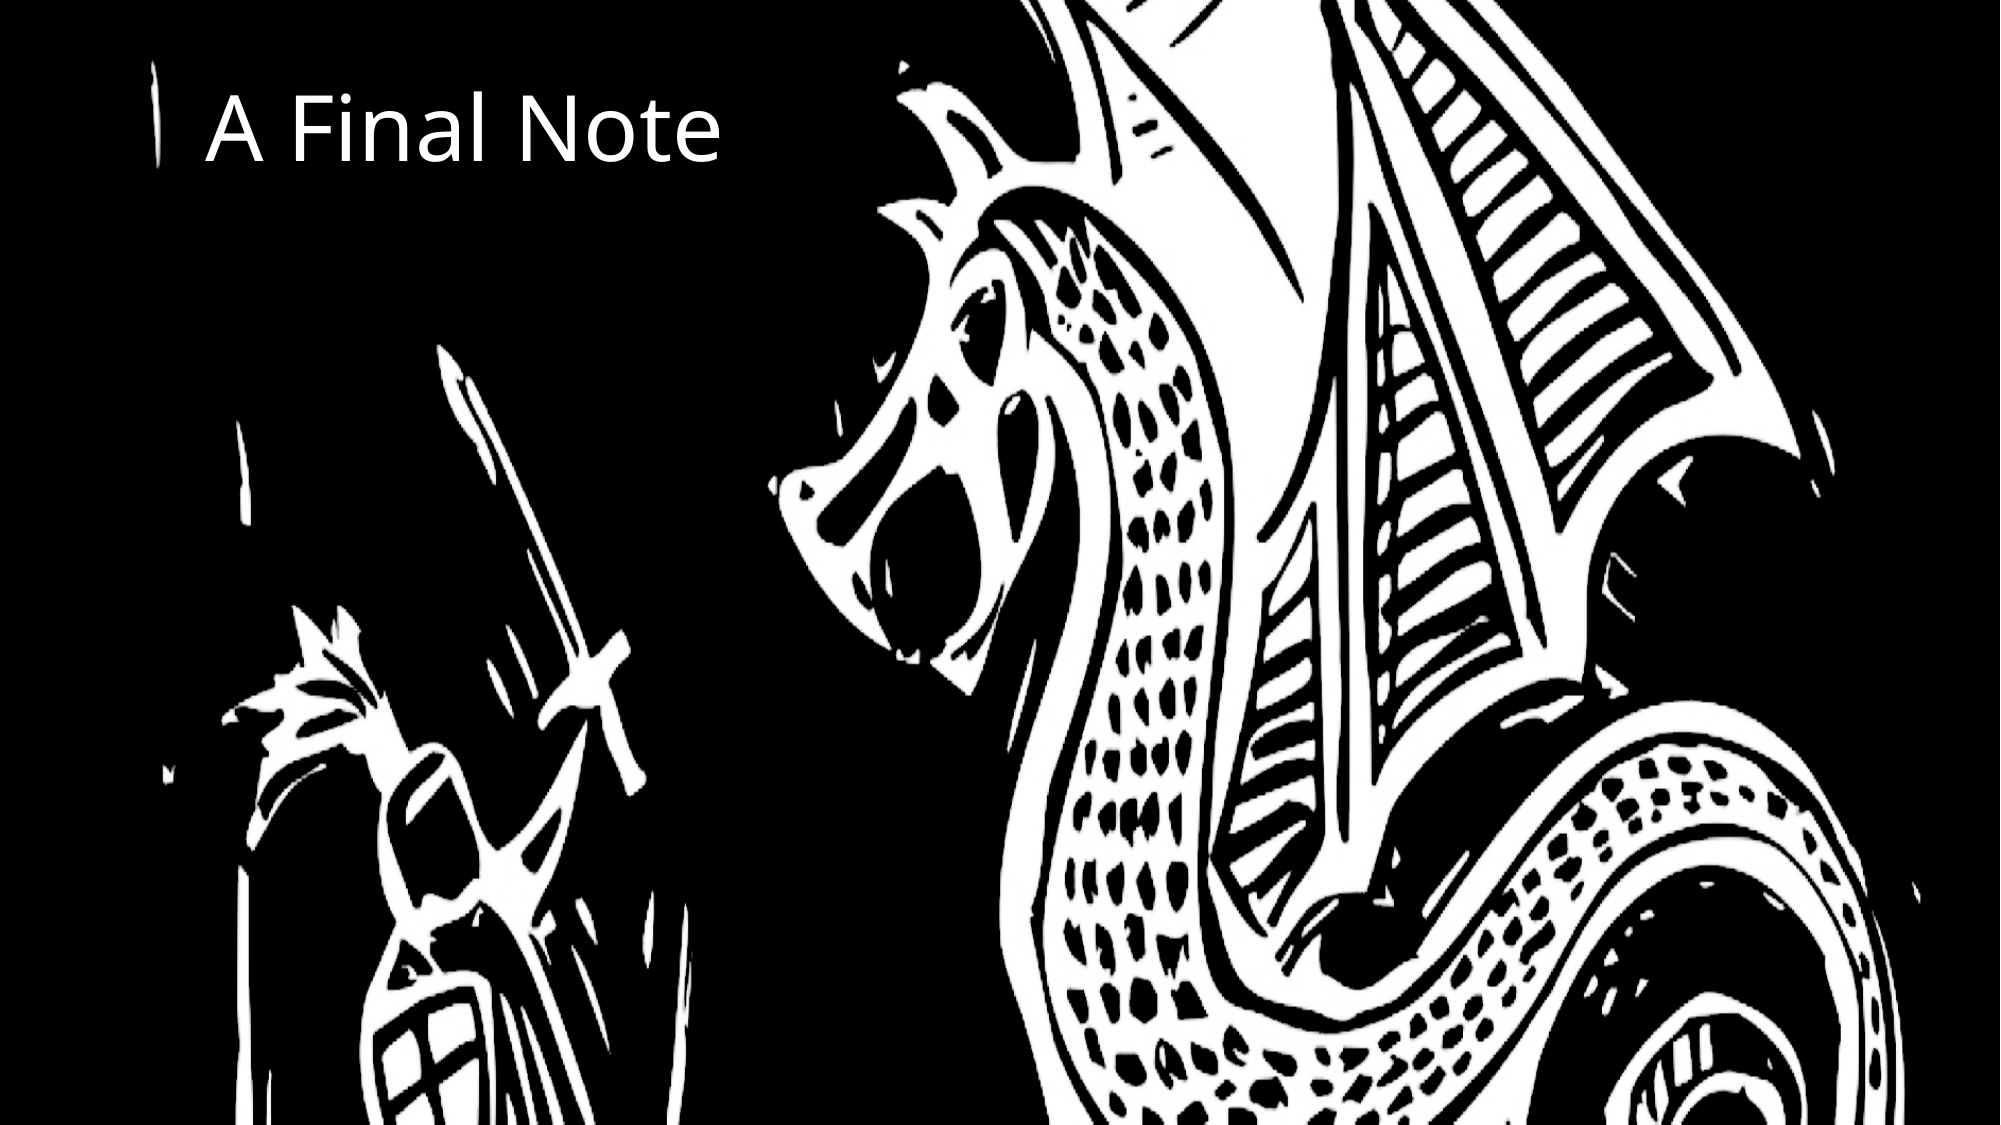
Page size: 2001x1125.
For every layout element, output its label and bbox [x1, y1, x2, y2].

list [10, 0, 2000, 1125]
